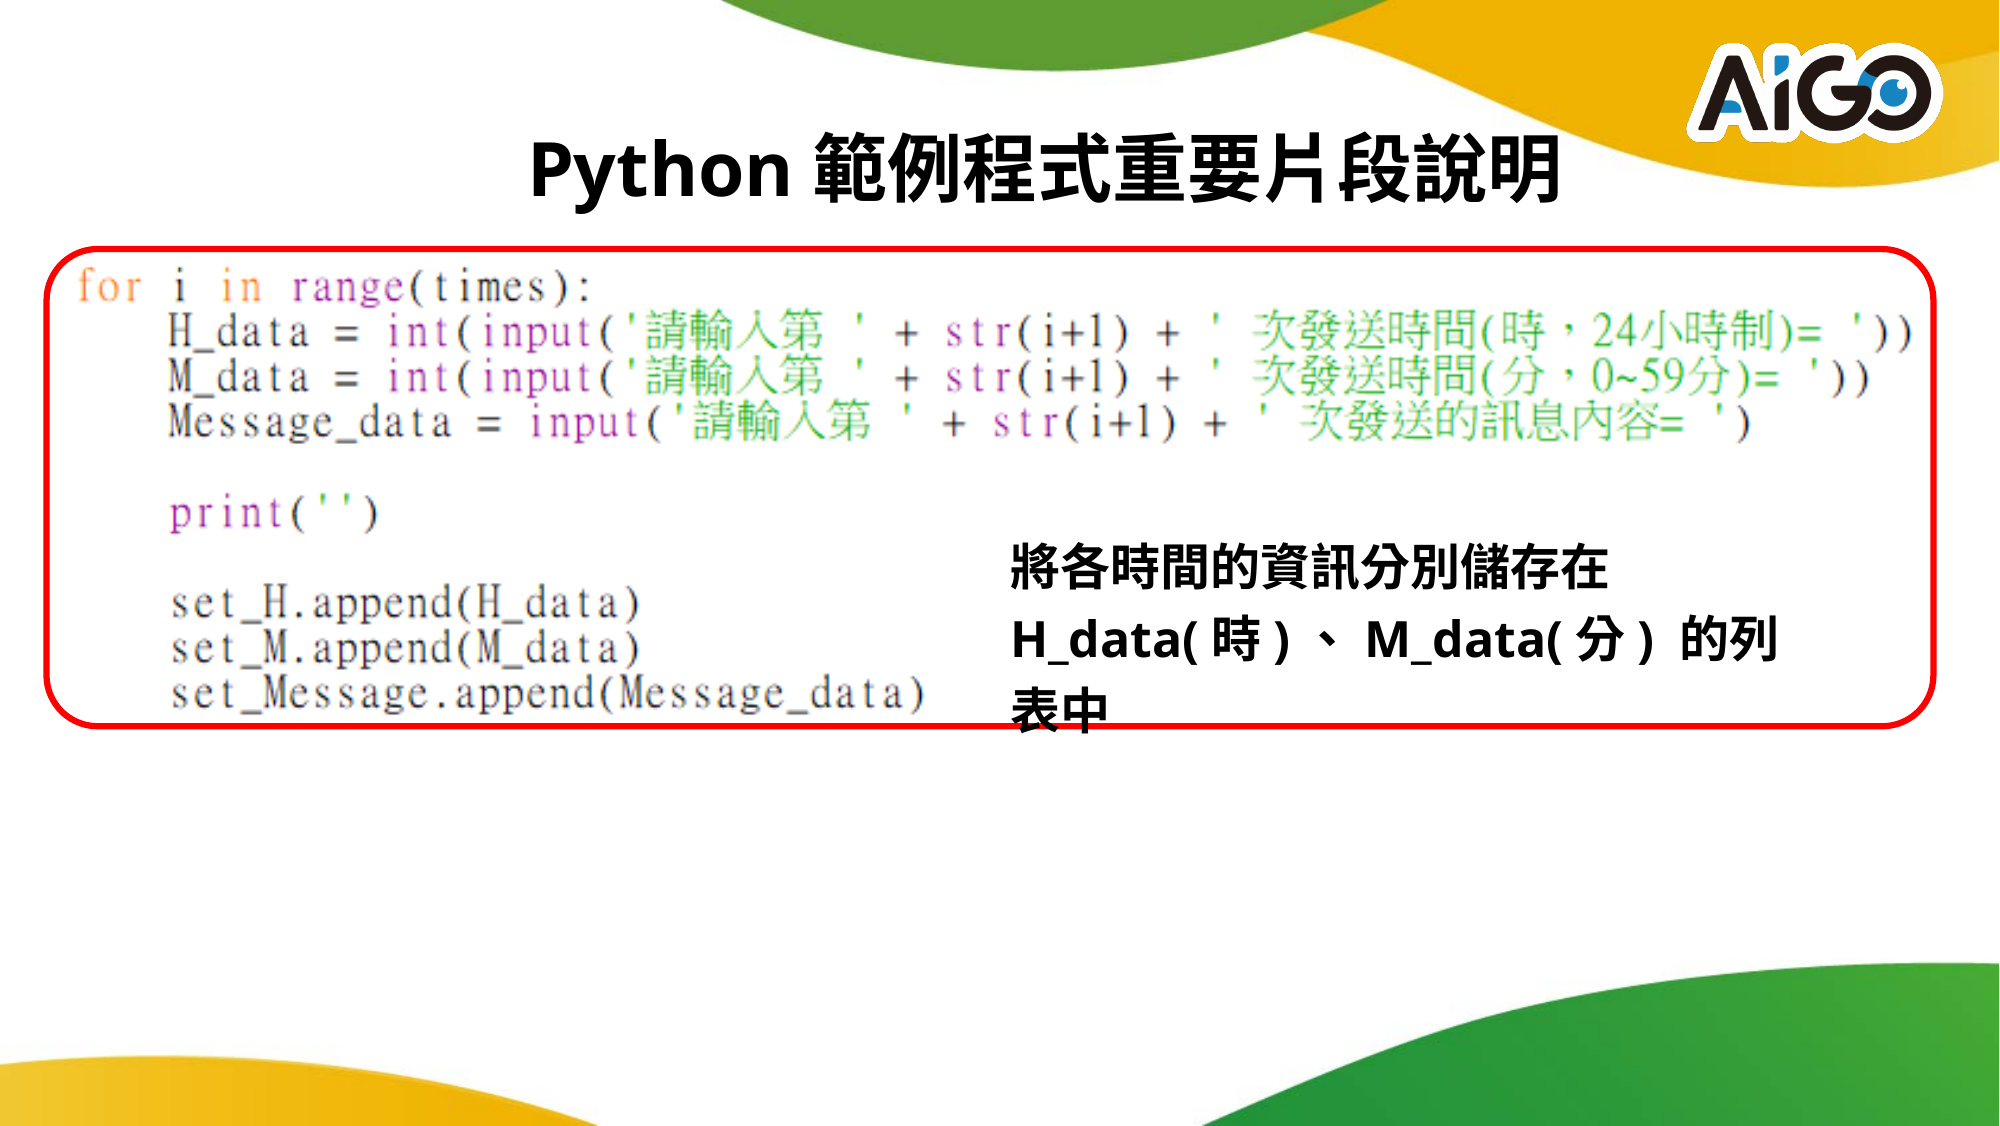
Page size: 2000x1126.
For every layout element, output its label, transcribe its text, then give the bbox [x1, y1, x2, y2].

picture [0, 0, 1999, 1126]
text_box Python範例程式重要片段說明 [182, 57, 1908, 246]
